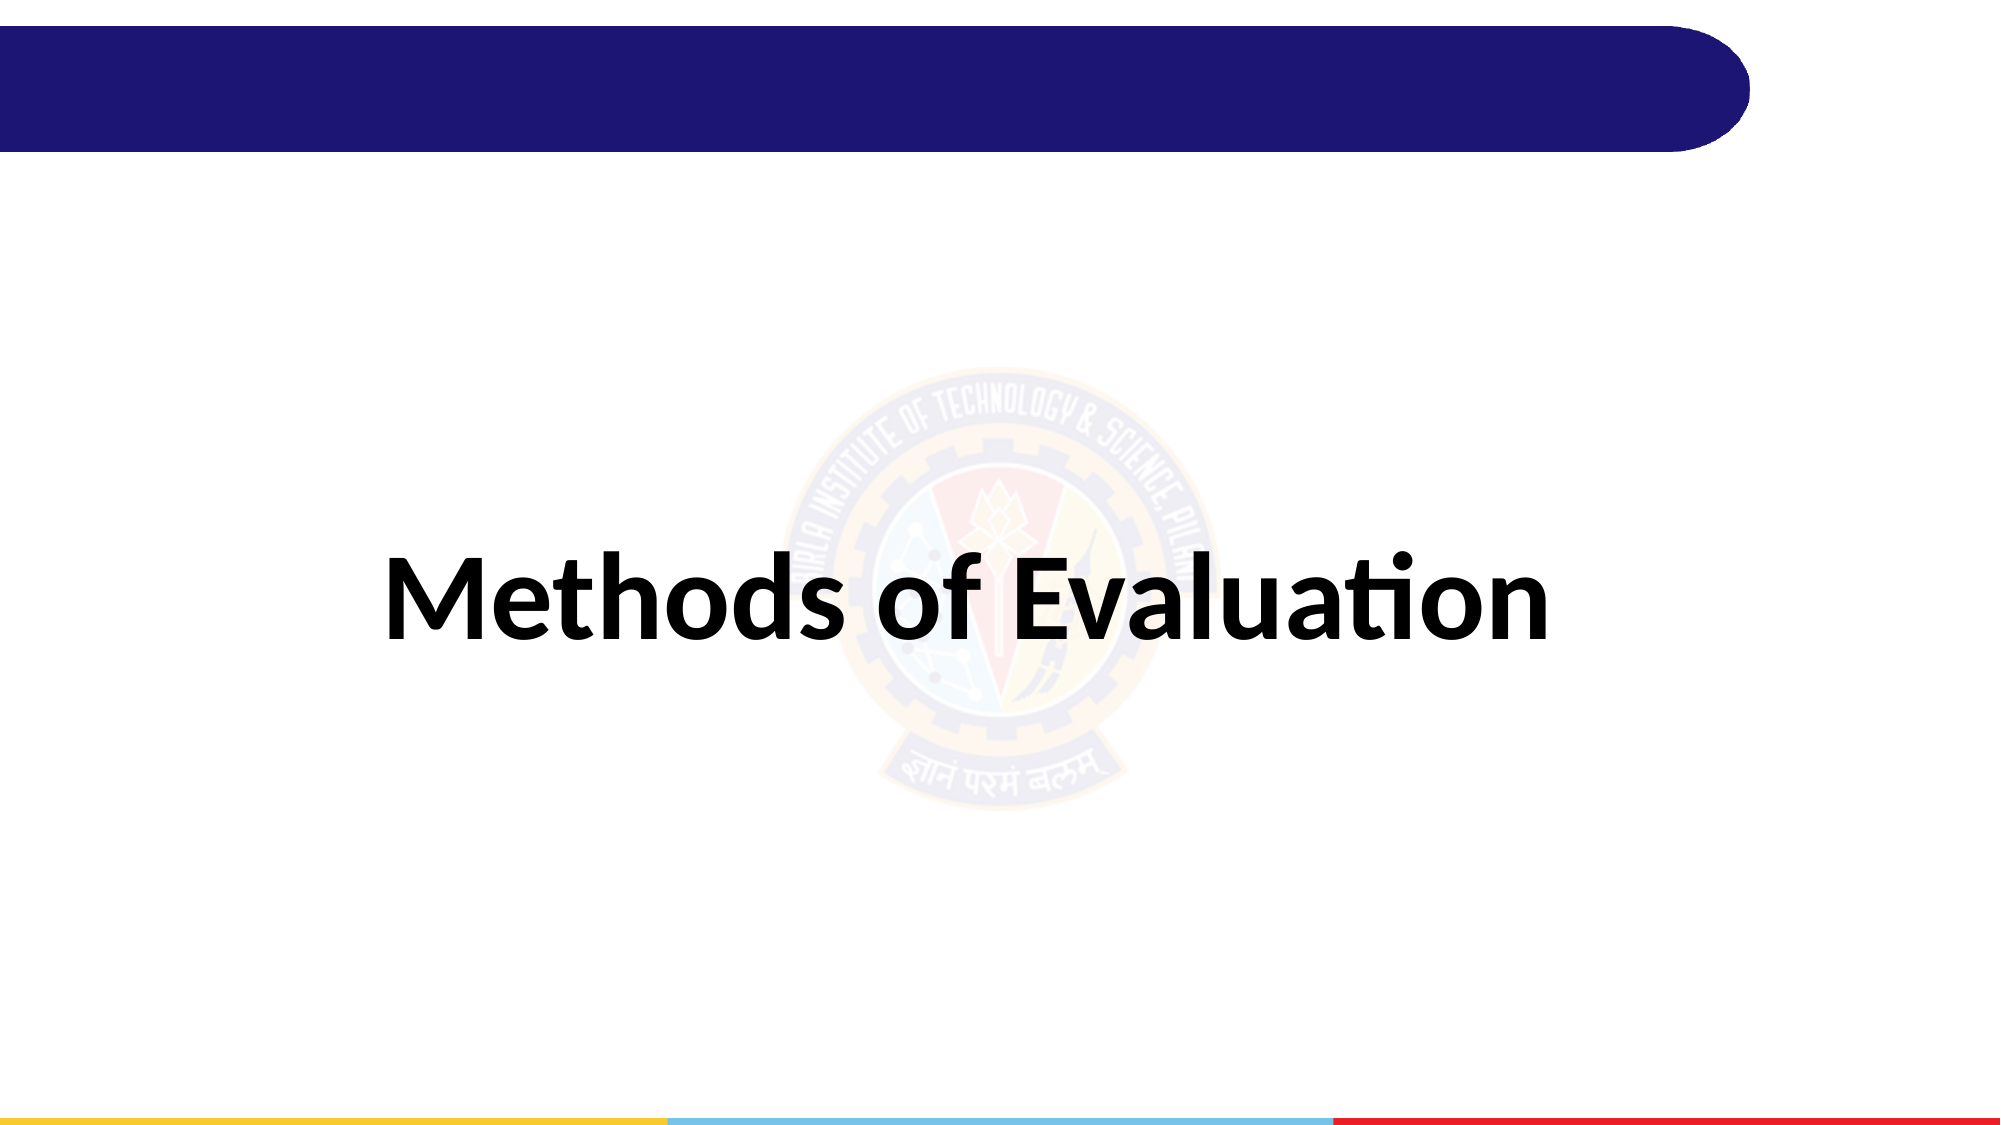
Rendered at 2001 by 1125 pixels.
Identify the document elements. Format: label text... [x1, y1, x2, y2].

picture [0, 26, 1750, 152]
picture [0, 1118, 2000, 1125]
list Methods of Evaluation [140, 262, 1808, 711]
